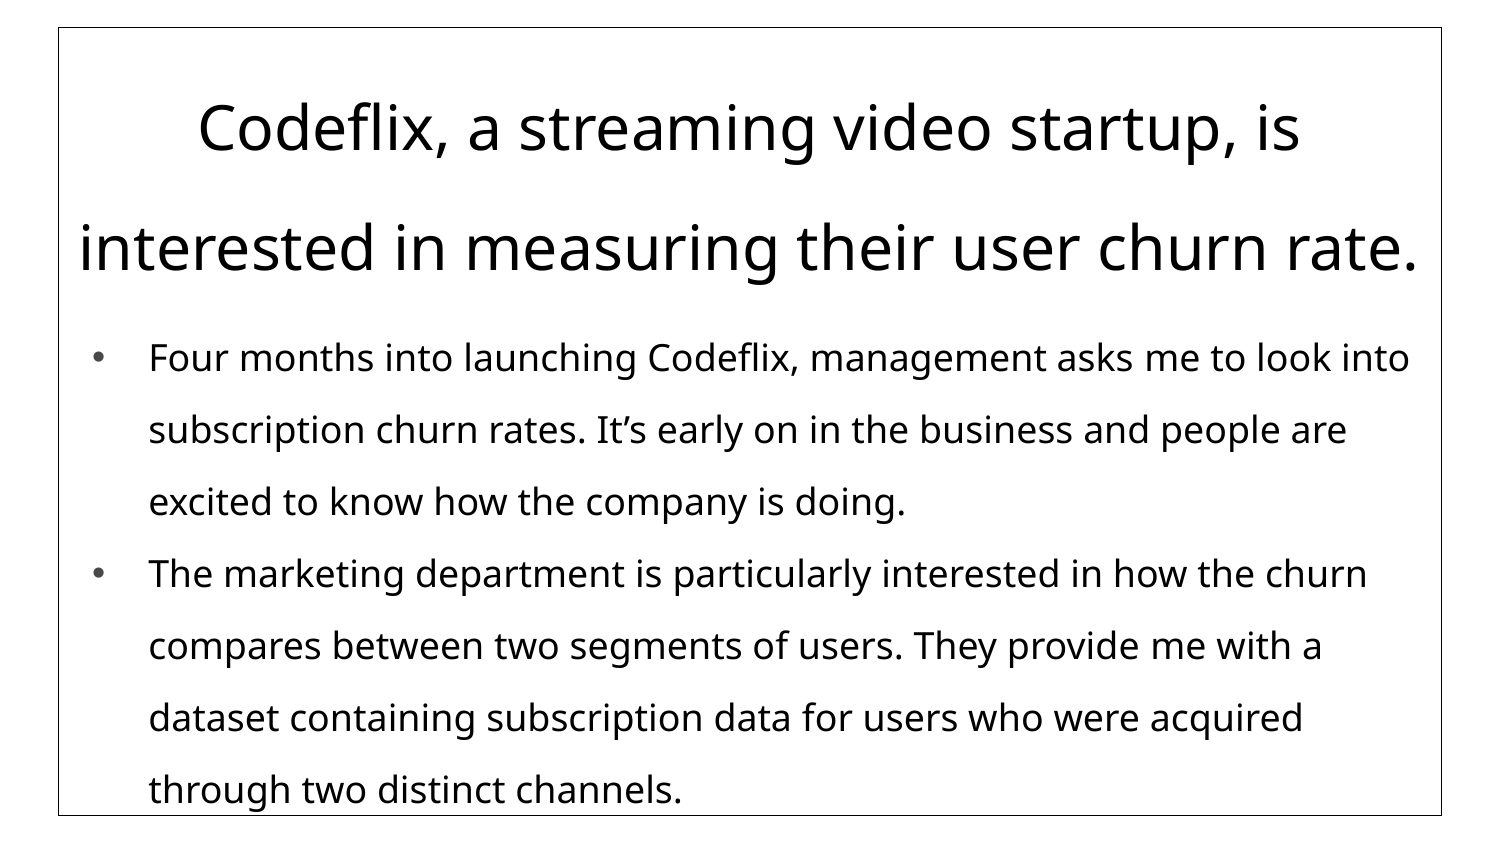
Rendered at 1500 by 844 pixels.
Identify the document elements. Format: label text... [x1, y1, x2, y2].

text_box Codeflix, a streaming video startup, is interested in measuring their user churn rate. Four months into launching Codeflix, management asks me to look into subscription churn rates. It’s early on in the business and people are excited to know how the company is doing. The marketing department is particularly interested in how the churn compares between two segments of users. They provide me with a dataset containing subscription data for users who were acquired through two distinct channels. [58, 27, 1442, 816]
